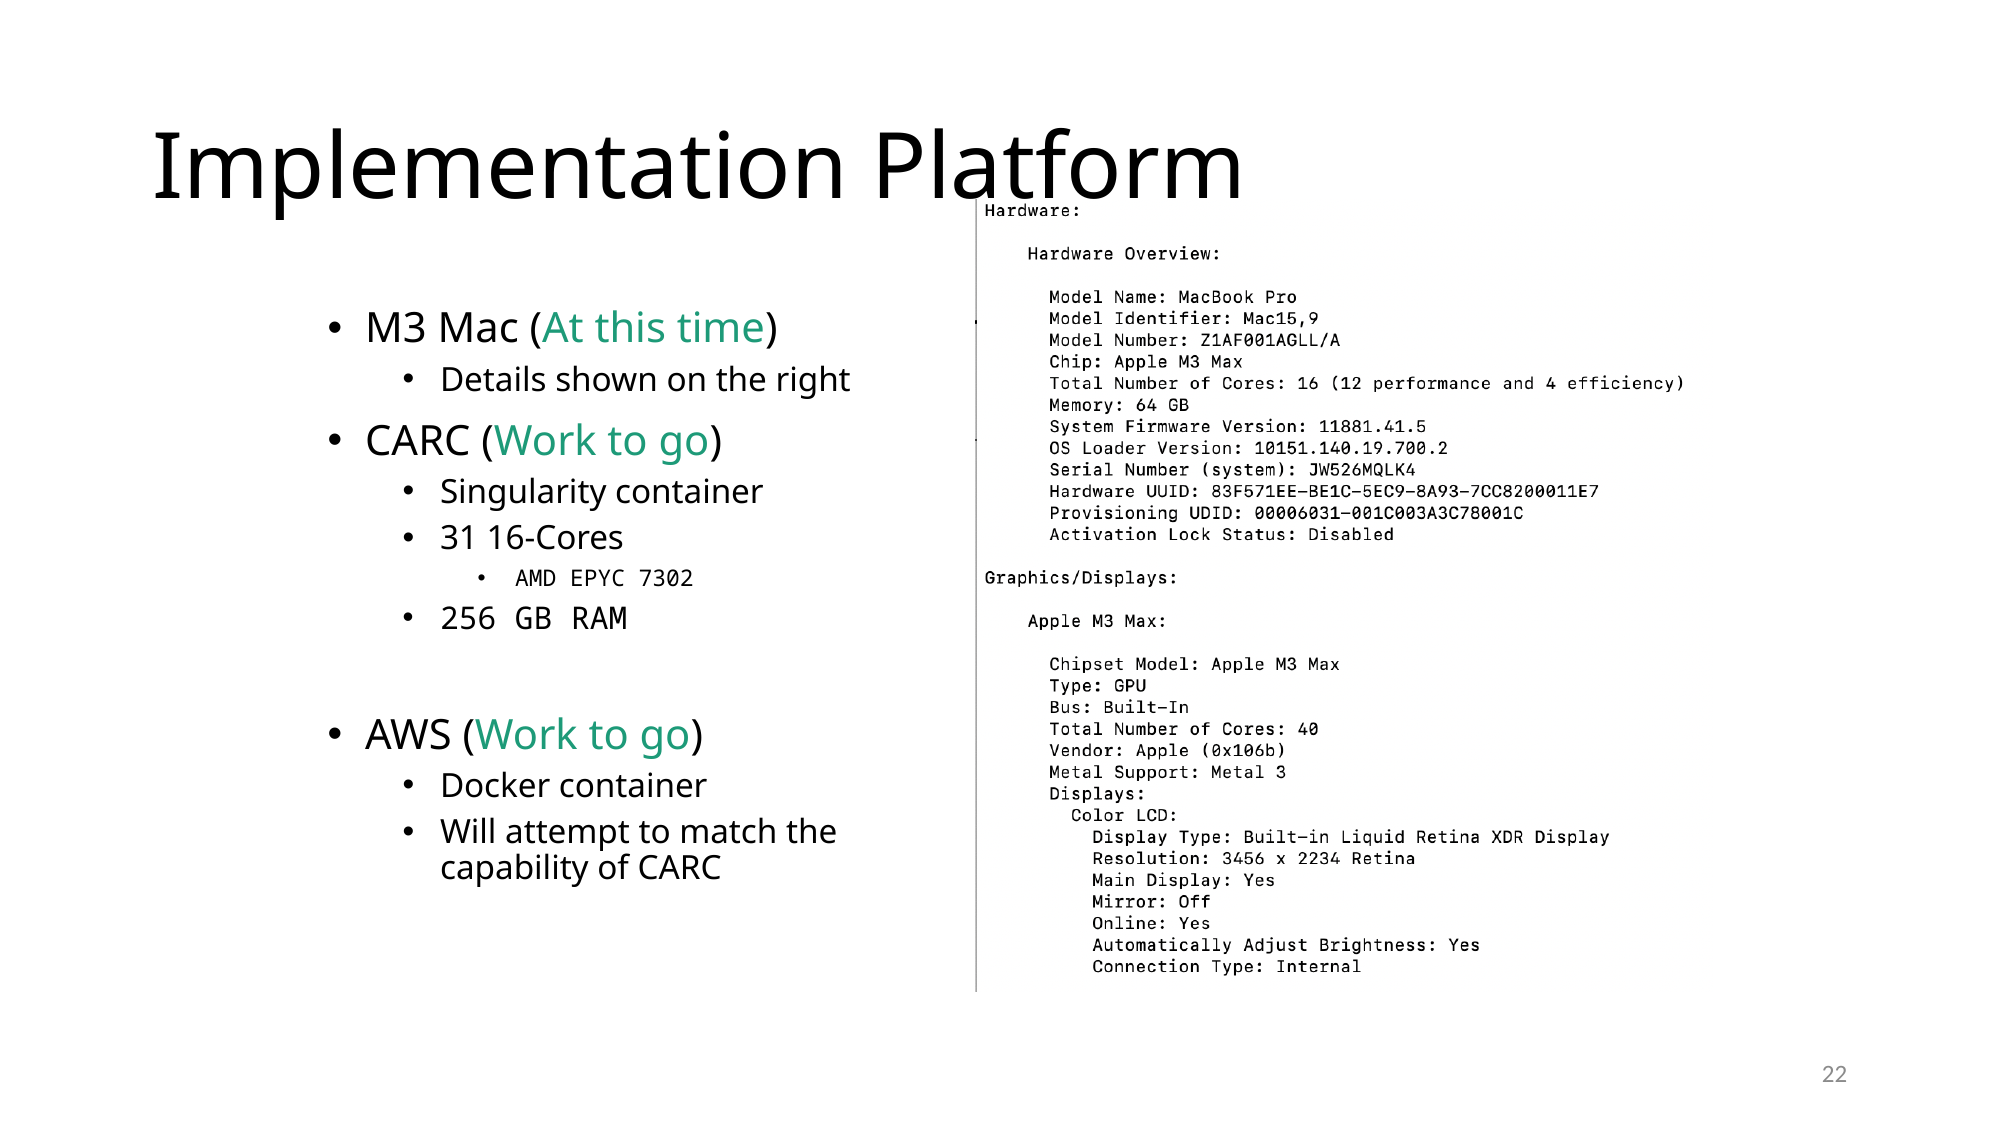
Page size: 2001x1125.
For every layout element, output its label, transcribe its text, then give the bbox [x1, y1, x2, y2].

list M3 Mac (At this time) Details shown on the right CARC (Work to go) Singularity container 31 16-Cores AMD EPYC 7302 256 GB RAM AWS (Work to go) Docker container Will attempt to match the capability of CARC [312, 299, 938, 1014]
slide_number 22 [1412, 1042, 1863, 1103]
title Implementation Platform [137, 59, 1863, 278]
picture [974, 199, 1713, 992]
